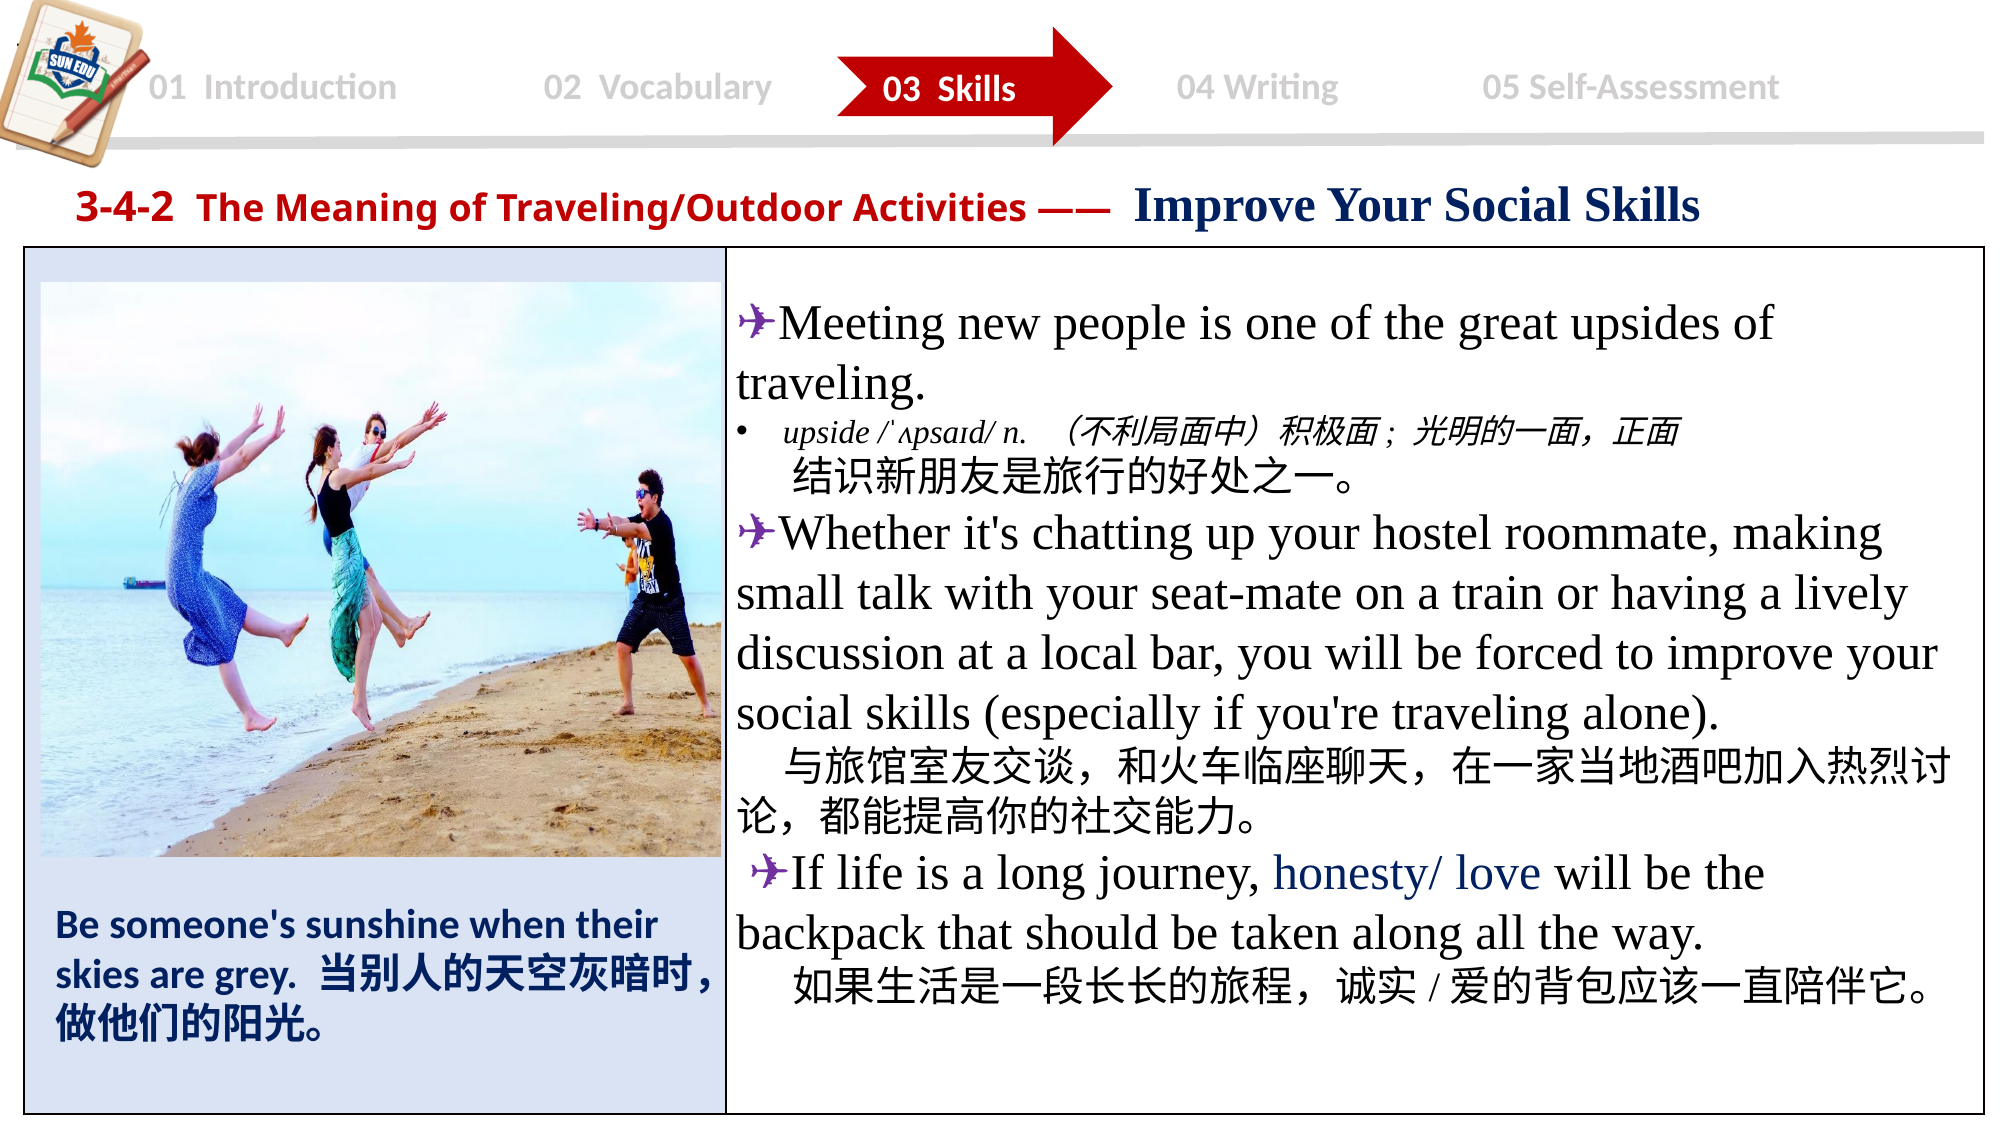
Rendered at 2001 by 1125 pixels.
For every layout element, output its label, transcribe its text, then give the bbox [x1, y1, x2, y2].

text_box ✈Meeting new people is one of the great upsides of traveling. upside /ˈʌpsaɪd/ n. （不利局面中）积极面; 光明的一面，正面 结识新朋友是旅行的好处之一。 ✈Whether it's chatting up your hostel roommate, making small talk with your seat-mate on a train or having a lively discussion at a local bar, you will be forced to improve your social skills (especially if you're traveling alone). 与旅馆室友交谈，和火车临座聊天，在一家当地酒吧加入热烈讨论，都能提高你的社交能力。 ✈If life is a long journey, honesty/ love will be the backpack that should be taken along all the way. 如果生活是一段长长的旅程，诚实/爱的背包应该一直陪伴它。 [721, 282, 1976, 1018]
text_box Be someone's sunshine when their skies are grey. 当别人的天空灰暗时，做他们的阳光。 [40, 889, 722, 1055]
text_box 03 Skills [836, 26, 1113, 137]
picture [40, 282, 722, 857]
table_header [727, 248, 1983, 1113]
text_box 01 Introduction 02 Vocabulary 03 Skills 04 Writing 05 Self-Assessment [1070, 42, 1926, 117]
table_header [25, 248, 725, 1113]
text_box 3-4-2 The Meaning of Traveling/Outdoor Activities —— Improve Your Social Skills [60, 164, 1976, 240]
text_box 01 Introduction 02 Vocabulary 03 Skills 04 Writing 05 Self-Assessment [142, 42, 1052, 117]
picture [0, 0, 162, 178]
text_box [142, 137, 1985, 144]
